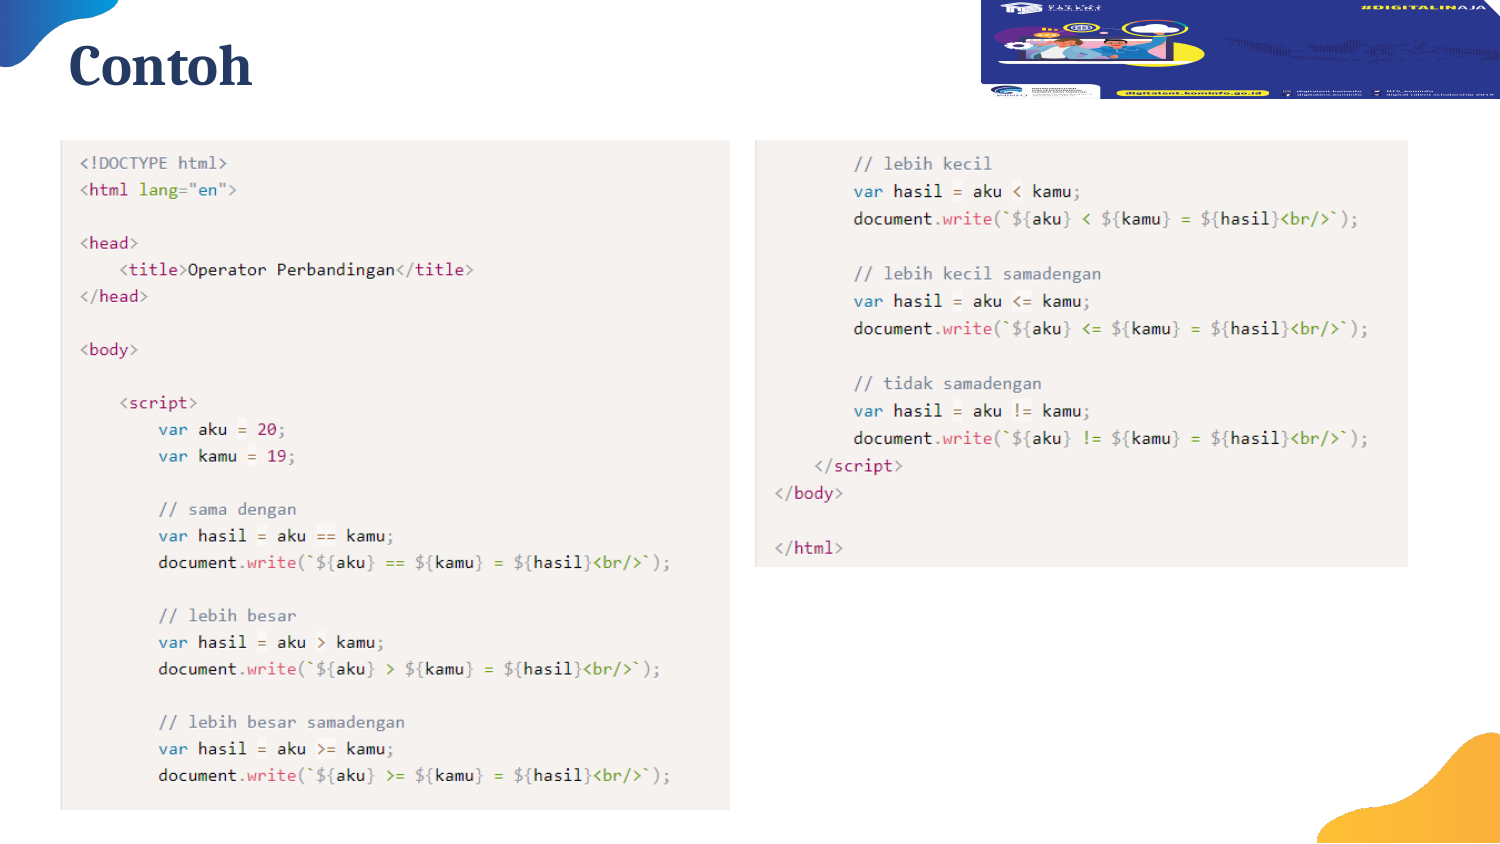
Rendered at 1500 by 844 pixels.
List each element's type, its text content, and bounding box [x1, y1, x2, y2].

text_box [732, 142, 1440, 594]
picture [54, 140, 730, 811]
text_box Contoh [54, 19, 977, 105]
picture [752, 140, 1409, 567]
picture [0, 0, 120, 73]
picture [980, 0, 1500, 100]
picture [1315, 725, 1500, 843]
